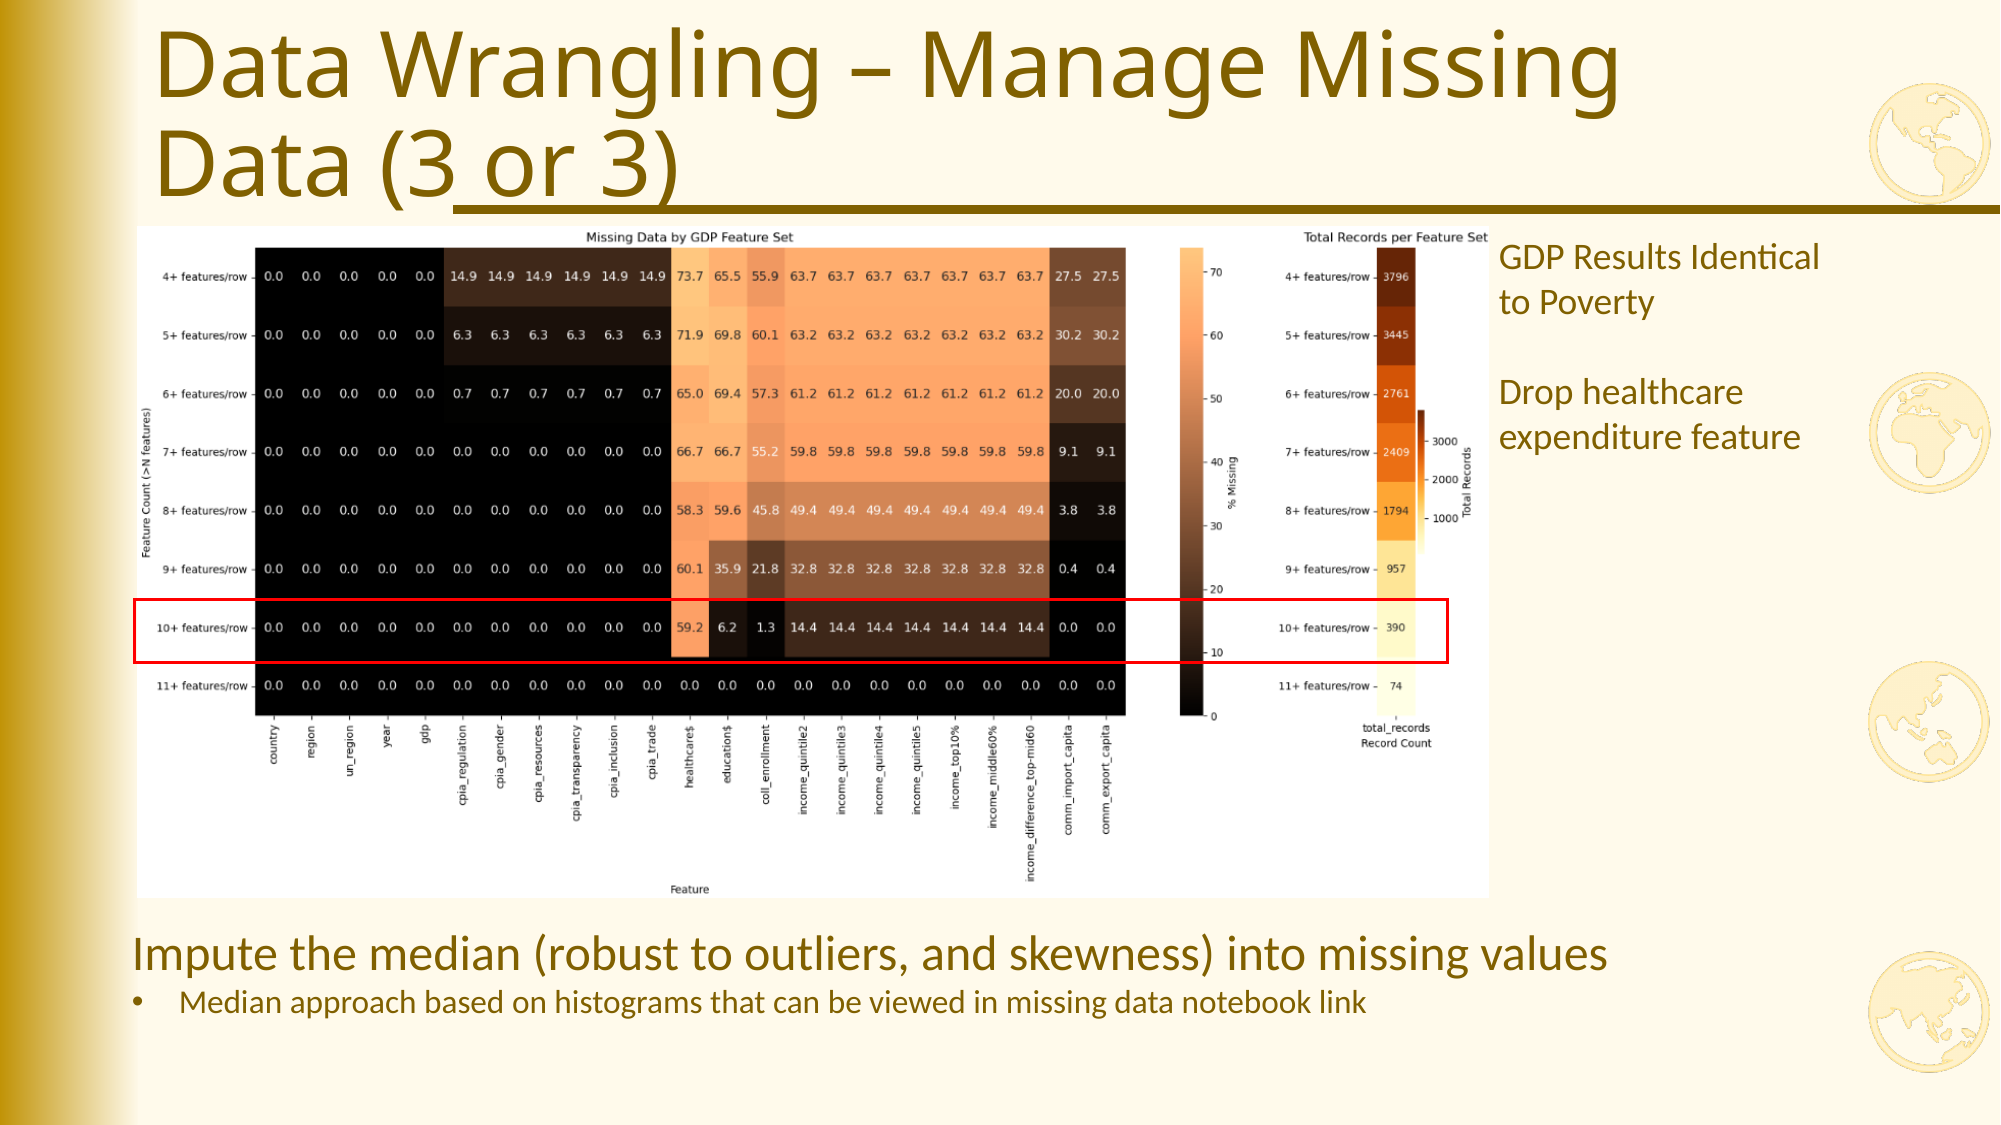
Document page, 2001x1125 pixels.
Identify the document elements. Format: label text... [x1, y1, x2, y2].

text_box GDP Results Identical to Poverty Drop healthcare expenditure feature [1483, 224, 1863, 510]
text_box Impute the median (robust to outliers, and skewness) into missing values Median approach based on histograms that can be viewed in missing data notebook link [117, 913, 1775, 1028]
picture [1854, 938, 2001, 1089]
picture [1853, 646, 2001, 797]
picture [1863, 357, 2001, 508]
picture [1854, 68, 2001, 219]
text_box [133, 598, 137, 664]
title Data Wrangling – Manage Missing Data (3 or 3) [137, 48, 1863, 187]
picture [137, 226, 1489, 898]
